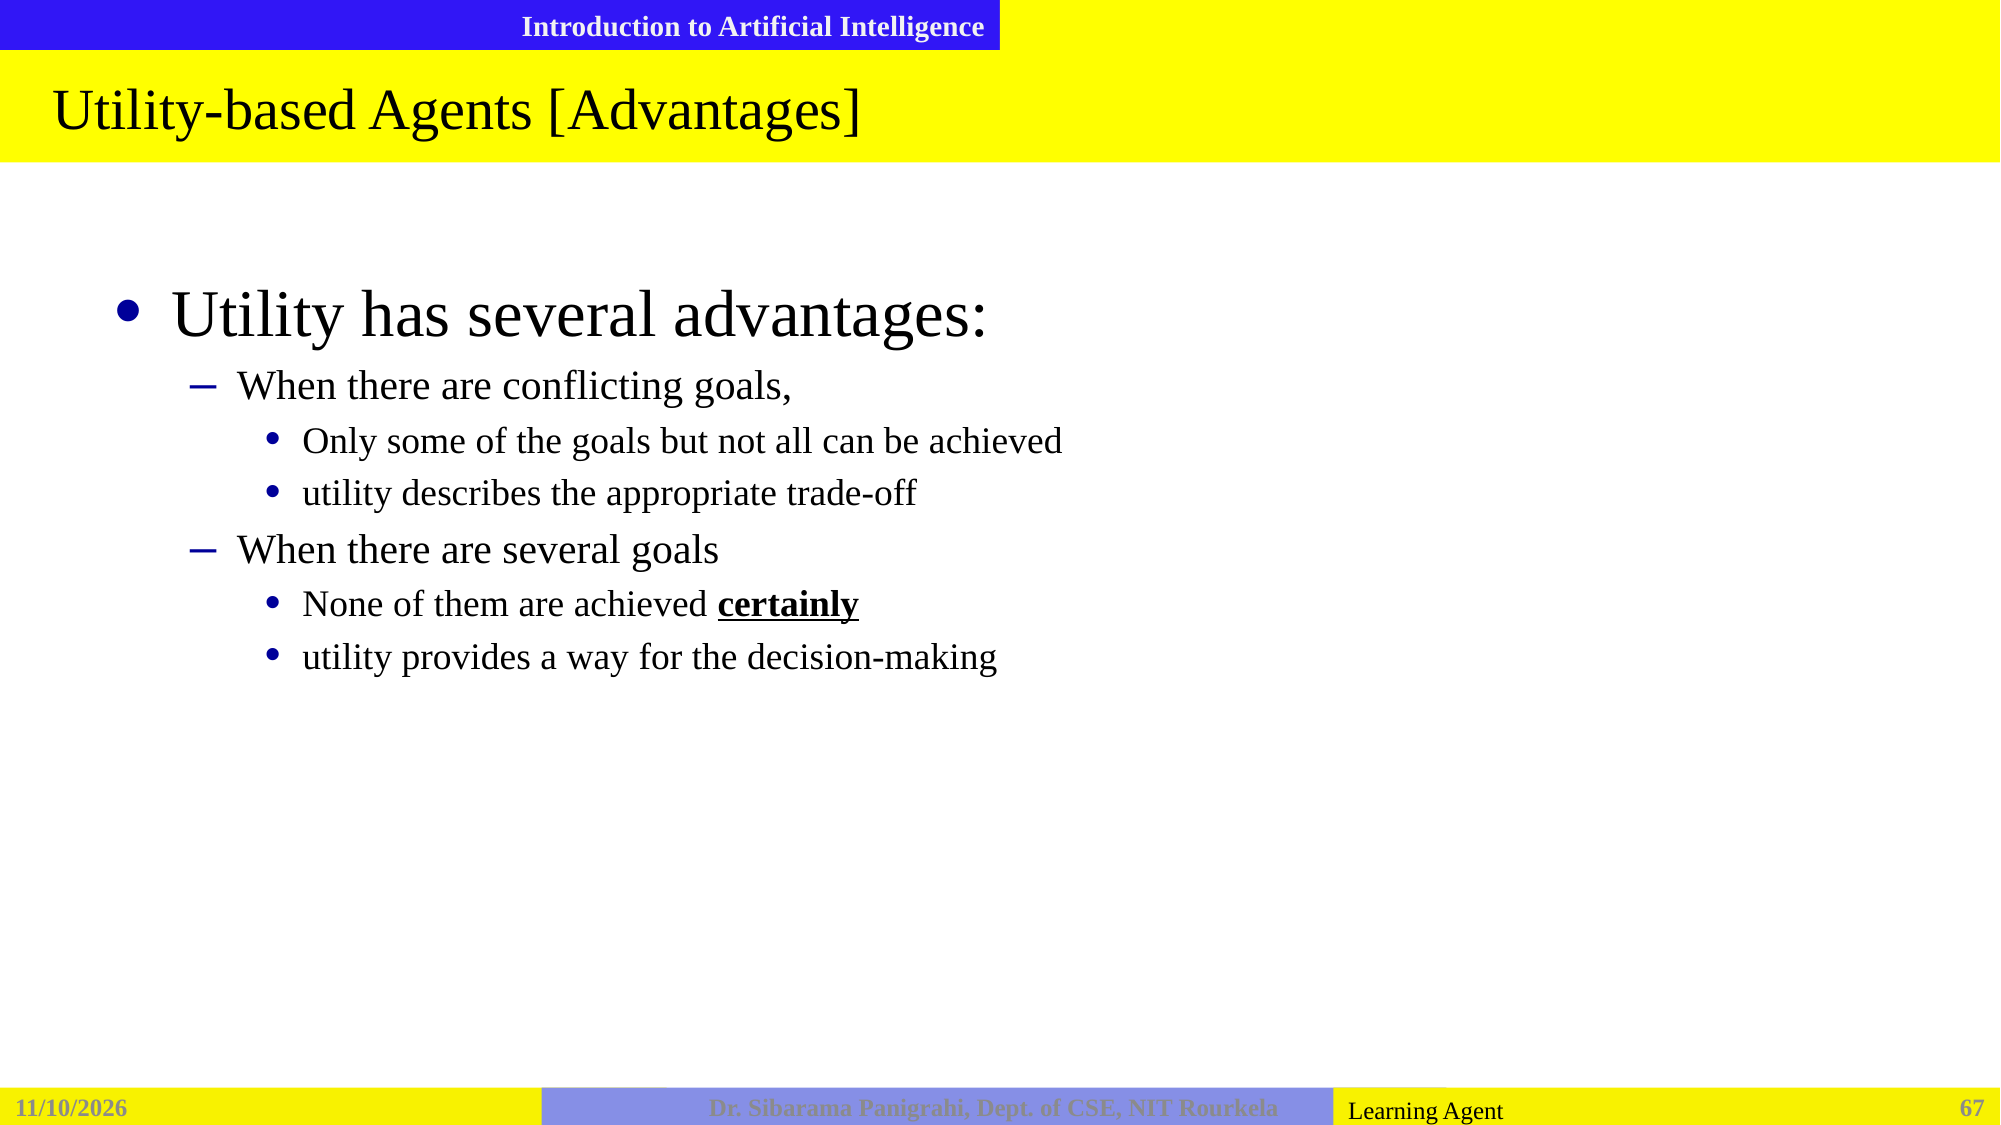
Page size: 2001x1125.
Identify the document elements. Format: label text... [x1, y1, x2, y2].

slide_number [0, 1087, 541, 1125]
text_box Learning Agent [1333, 1087, 1954, 1125]
slide_number 67 [1954, 1087, 2000, 1125]
title Utility-based Agents [Advantages] [0, 50, 2000, 163]
list Utility has several advantages: When there are conflicting goals, Only some of the goals but not all can be achieved utility describes the appropriate trade-off When there are several goals None of them are achieved certainly utility provides a way for the decision-making [99, 262, 1900, 1005]
footer Dr. Sibarama Panigrahi, Dept. of CSE, NIT Rourkela [541, 1087, 1333, 1125]
